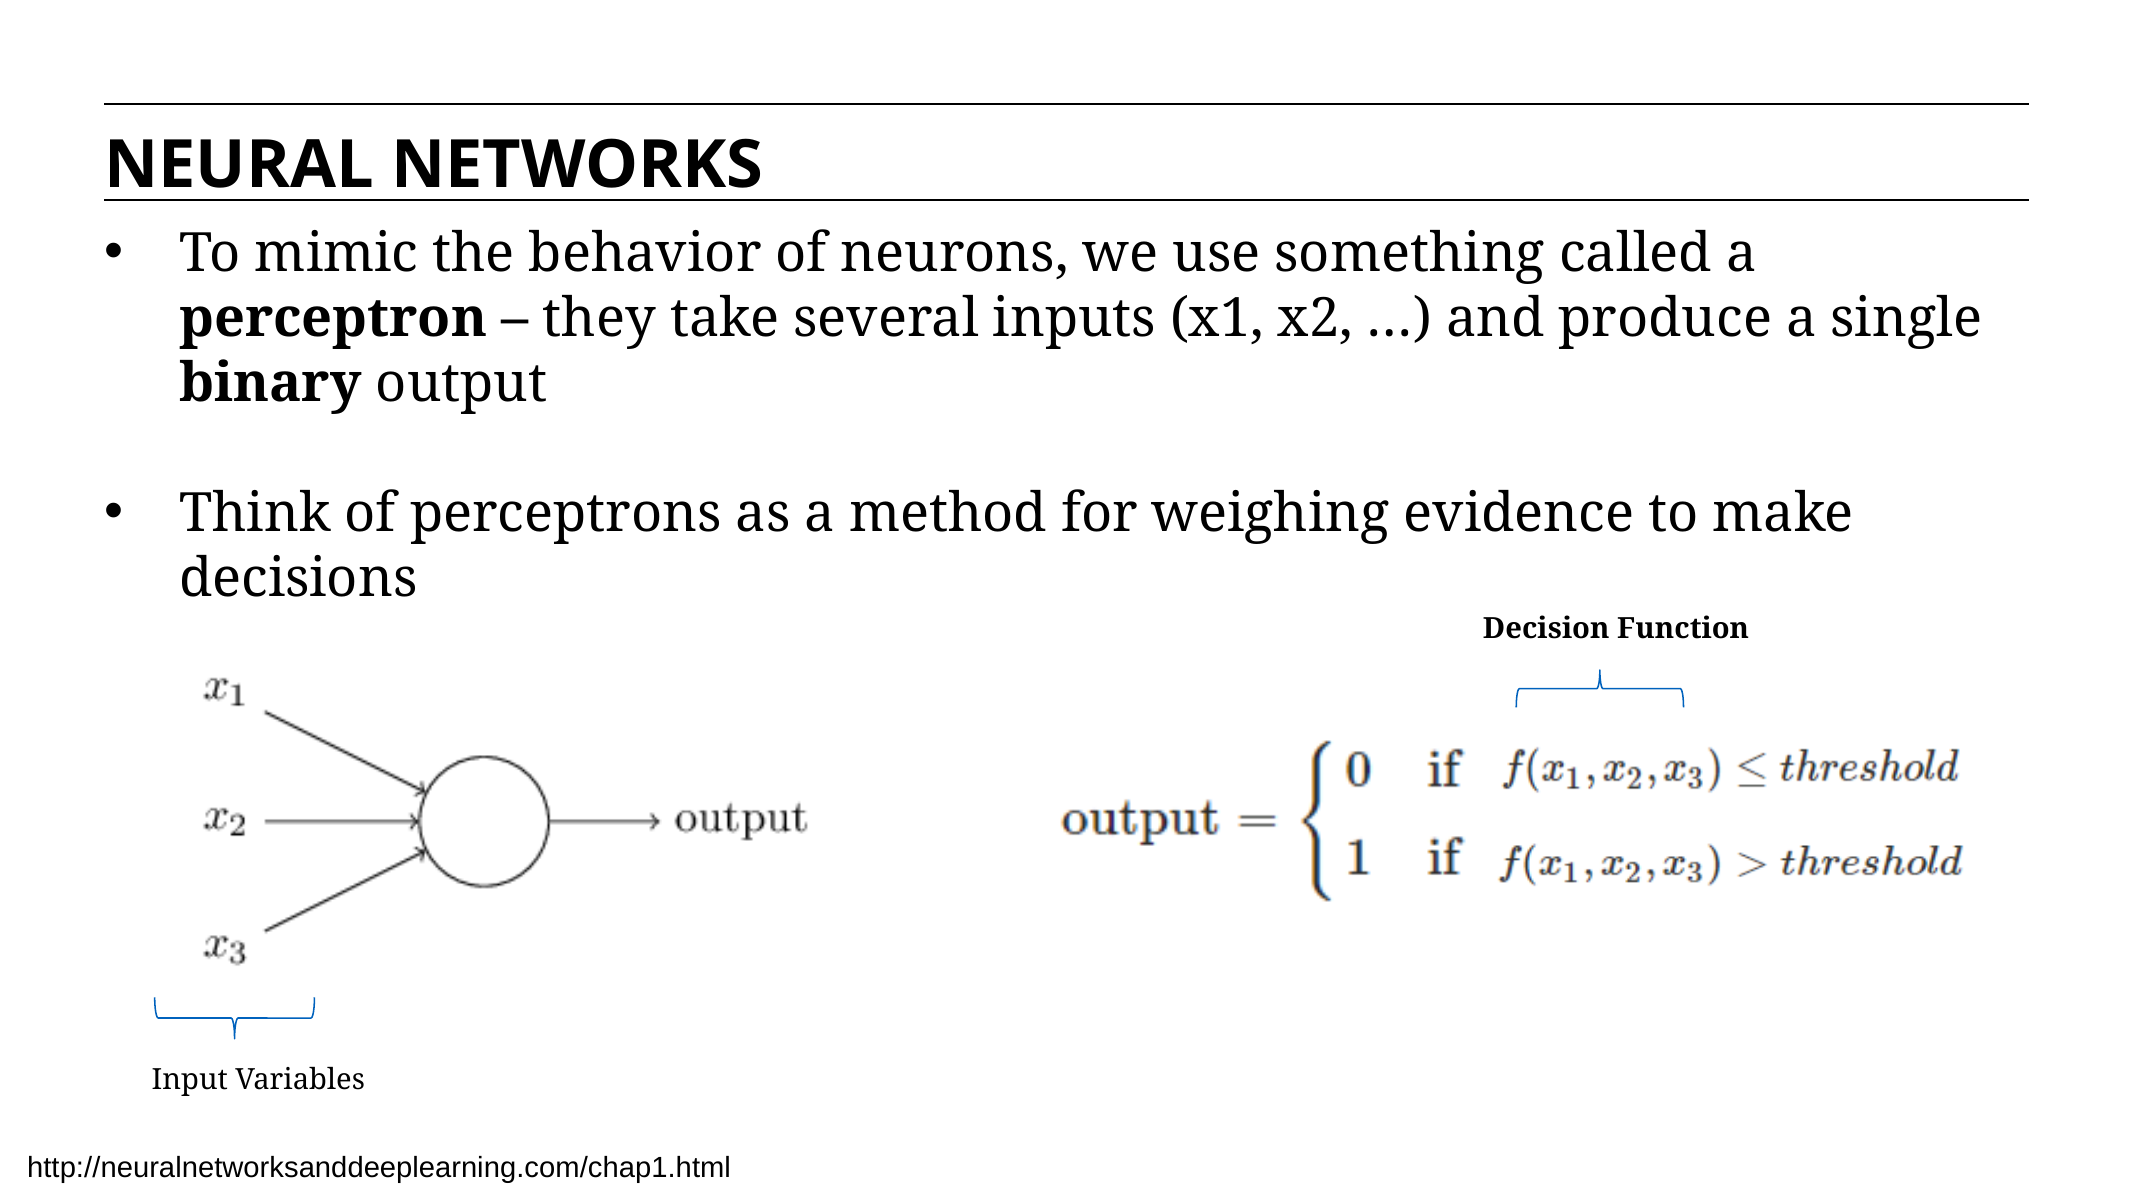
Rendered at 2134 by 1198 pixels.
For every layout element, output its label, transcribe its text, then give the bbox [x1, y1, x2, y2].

list To mimic the behavior of neurons, we use something called a perceptron – they take several inputs (x1, x2, …) and produce a single binary output Think of perceptrons as a method for weighing evidence to make decisions [104, 217, 2030, 575]
picture [154, 646, 851, 998]
text_box [1515, 669, 1685, 708]
text_box NEURAL NETWORKS [104, 120, 2030, 192]
text_box [154, 1006, 315, 1040]
text_box http://neuralnetworksanddeeplearning.com/chap1.html [12, 1141, 748, 1192]
picture [1040, 726, 1977, 915]
text_box Decision Function [1453, 602, 1779, 652]
text_box Input Variables [95, 1053, 421, 1104]
